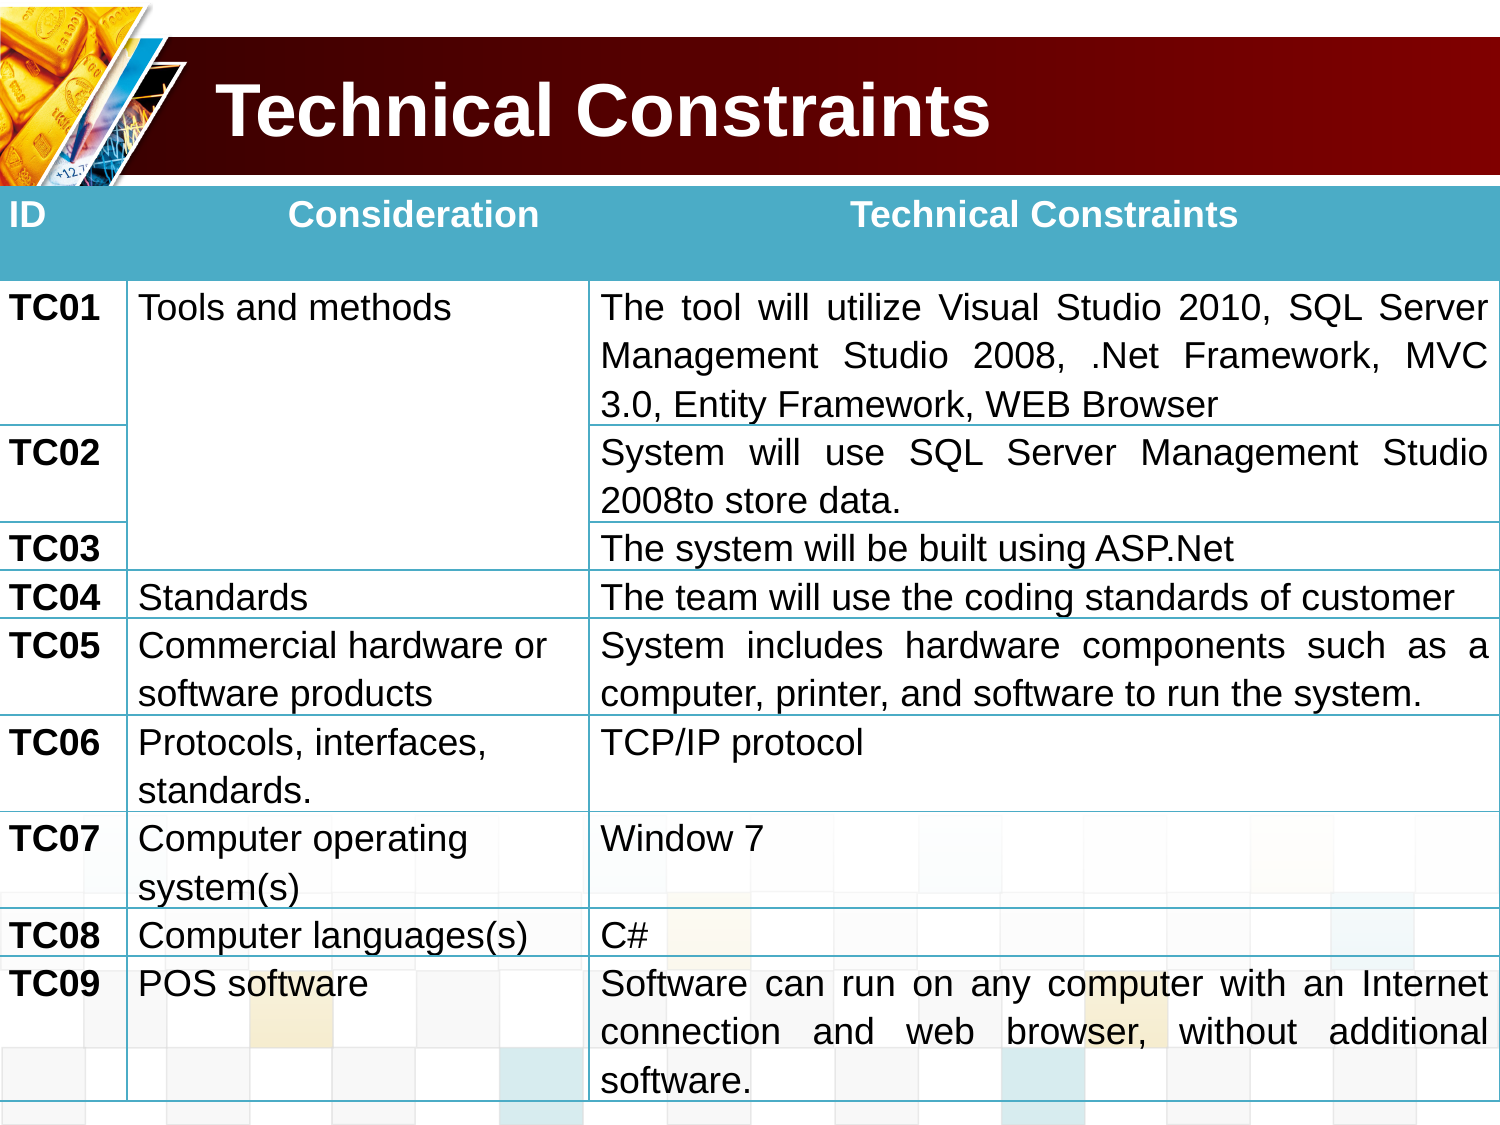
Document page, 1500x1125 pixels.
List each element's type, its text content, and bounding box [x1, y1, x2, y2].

table_cell TCP/IP protocol [590, 716, 1499, 811]
table_cell Software can run on any computer with an Internet connection and web browser, without additional software. [590, 957, 1499, 1100]
table_cell TC08 [0, 909, 126, 955]
table_cell The system will be built using ASP.Net [590, 523, 1499, 569]
table_cell Computer languages(s) [128, 909, 588, 955]
table_cell TC02 [0, 426, 126, 521]
table_cell TC05 [0, 619, 126, 714]
table_cell TC01 [0, 281, 126, 424]
table_header ID [0, 188, 126, 279]
table_header Technical Constraints [590, 188, 1499, 279]
table_cell The team will use the coding standards of customer [590, 571, 1499, 617]
table_cell Commercial hardware or software products [128, 619, 588, 714]
table_cell TC04 [0, 571, 126, 617]
table_cell C# [590, 909, 1499, 955]
table_cell POS software [128, 957, 588, 1100]
table_cell The tool will utilize Visual Studio 2010, SQL Server Management Studio 2008, .Net Framework, MVC 3.0, Entity Framework, WEB Browser [590, 281, 1499, 424]
table_header Consideration [128, 188, 588, 279]
table_cell Tools and methods [128, 281, 588, 569]
table_cell Standards [128, 571, 588, 617]
table_cell TC03 [0, 523, 126, 569]
title Technical Constraints [200, 37, 1413, 175]
picture [0, 0, 190, 186]
table_cell TC09 [0, 957, 126, 1100]
table_cell TC07 [0, 812, 126, 907]
table_cell Protocols, interfaces, standards. [128, 716, 588, 811]
table_cell TC06 [0, 716, 126, 811]
table_cell Computer operating system(s) [128, 812, 588, 907]
table_cell System will use SQL Server Management Studio 2008to store data. [590, 426, 1499, 521]
table_cell System includes hardware components such as a computer, printer, and software to run the system. [590, 619, 1499, 714]
table_cell Window 7 [590, 812, 1499, 907]
